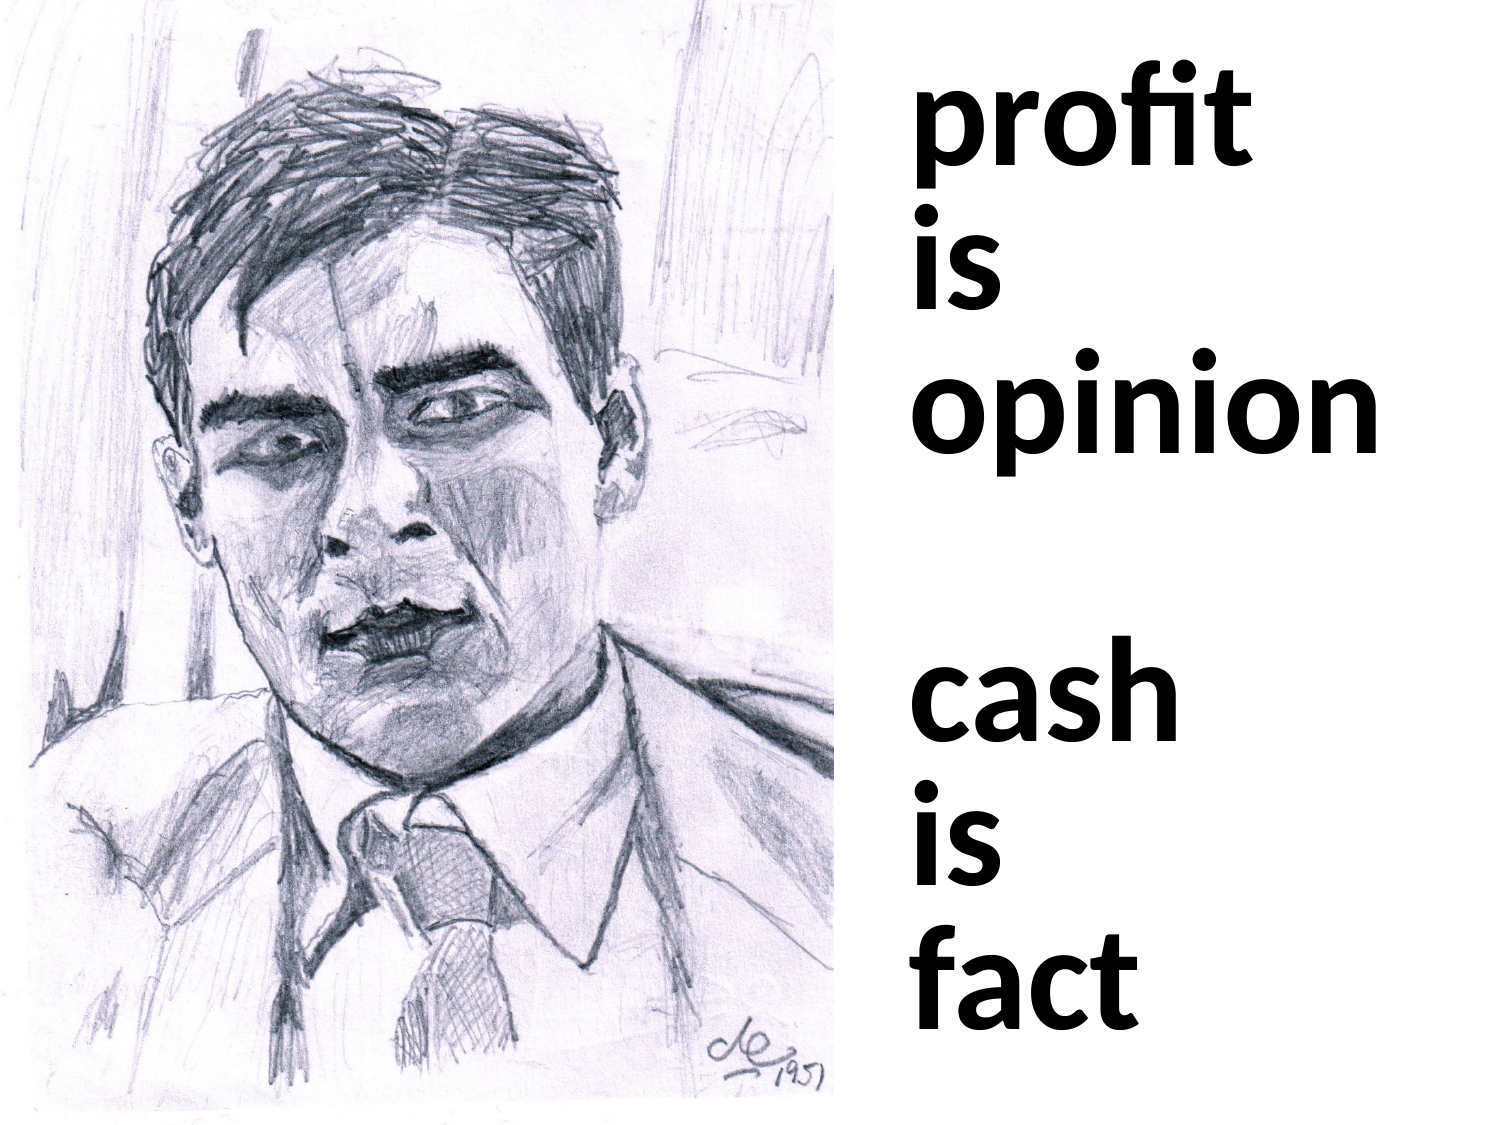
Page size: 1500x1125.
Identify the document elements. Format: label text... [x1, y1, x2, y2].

picture [0, 0, 834, 1125]
text_box profit is opinion cash is fact [893, 43, 1400, 1066]
